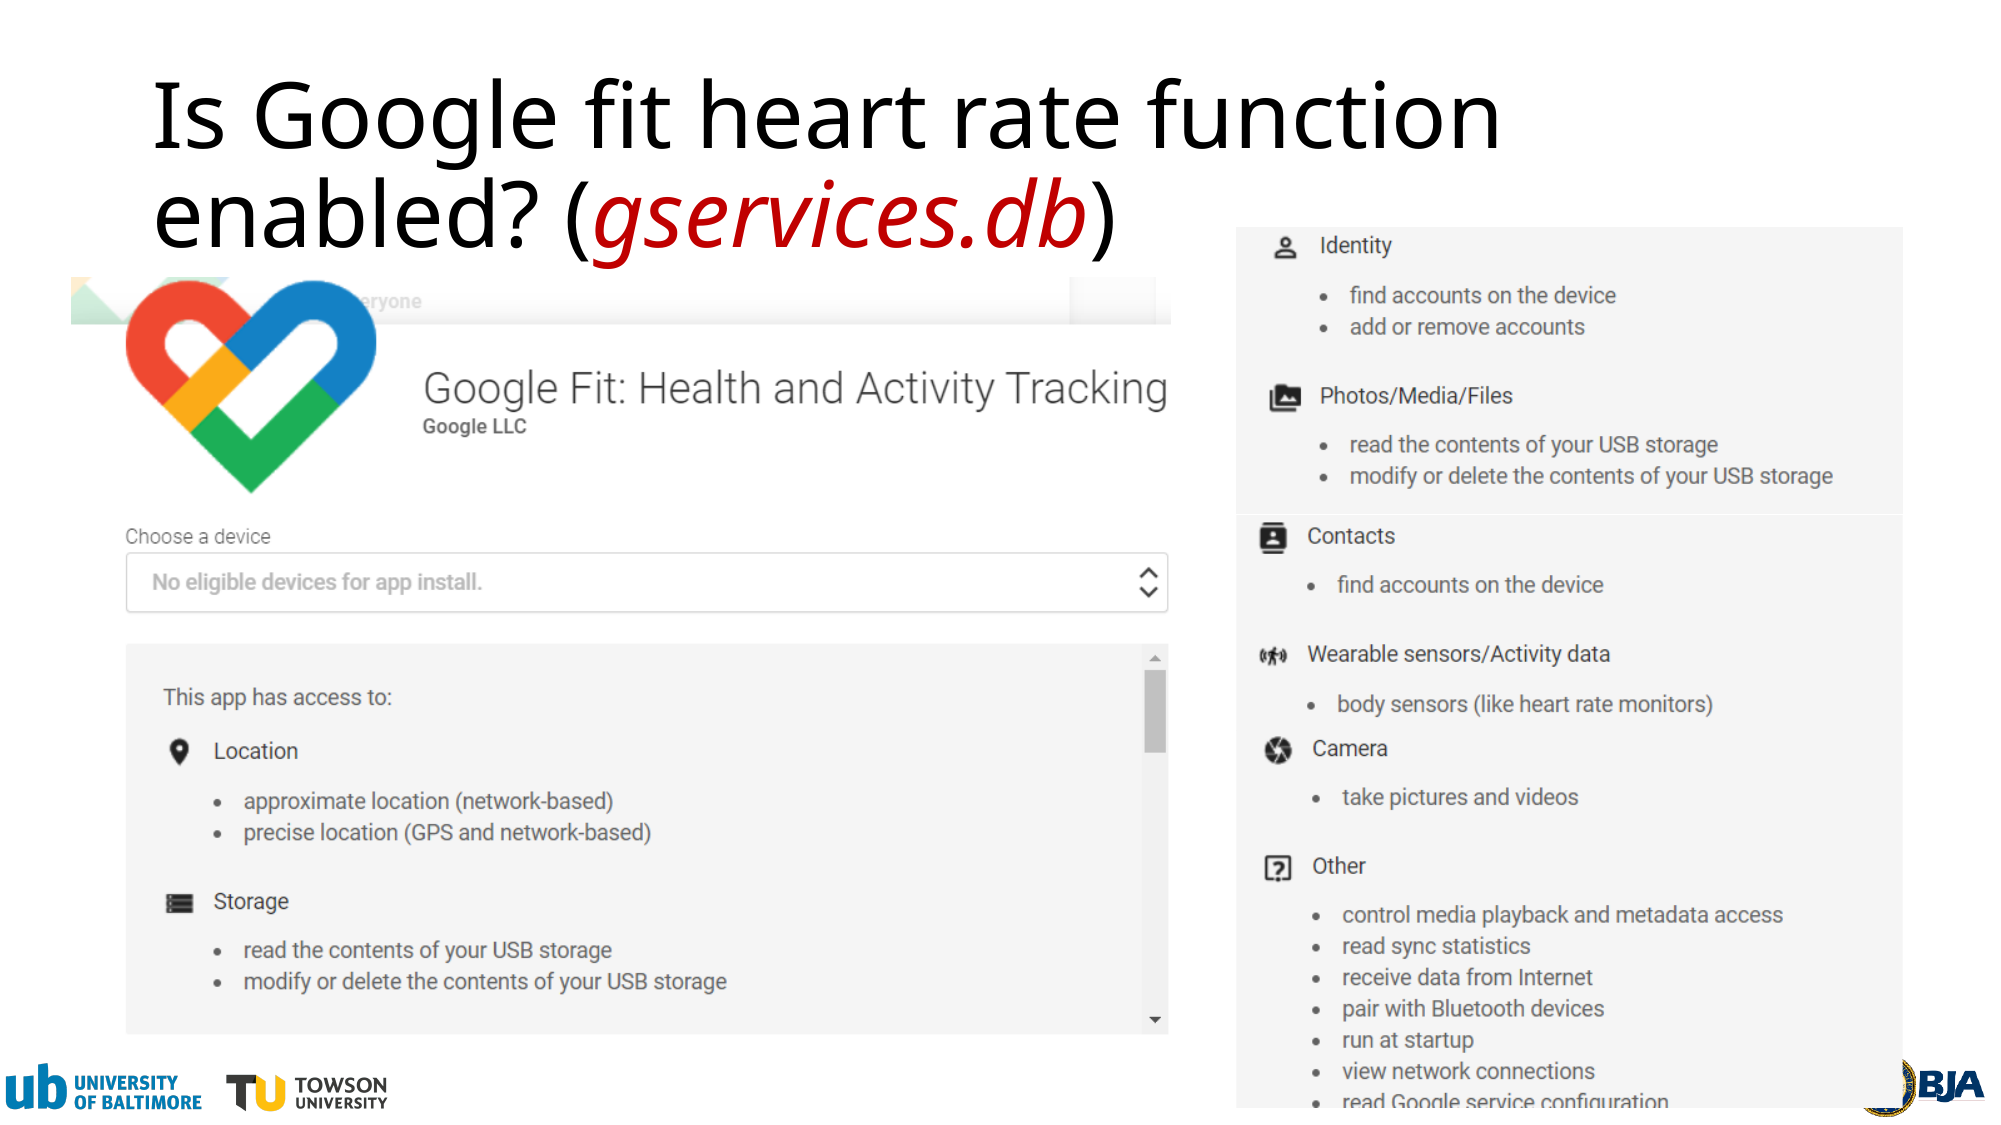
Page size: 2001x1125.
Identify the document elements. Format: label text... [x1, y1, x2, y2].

title Is Google fit heart rate function enabled? (gservices.db) [137, 59, 1863, 278]
picture [1236, 227, 1903, 514]
picture [0, 277, 1171, 1125]
picture [1236, 515, 1986, 1117]
